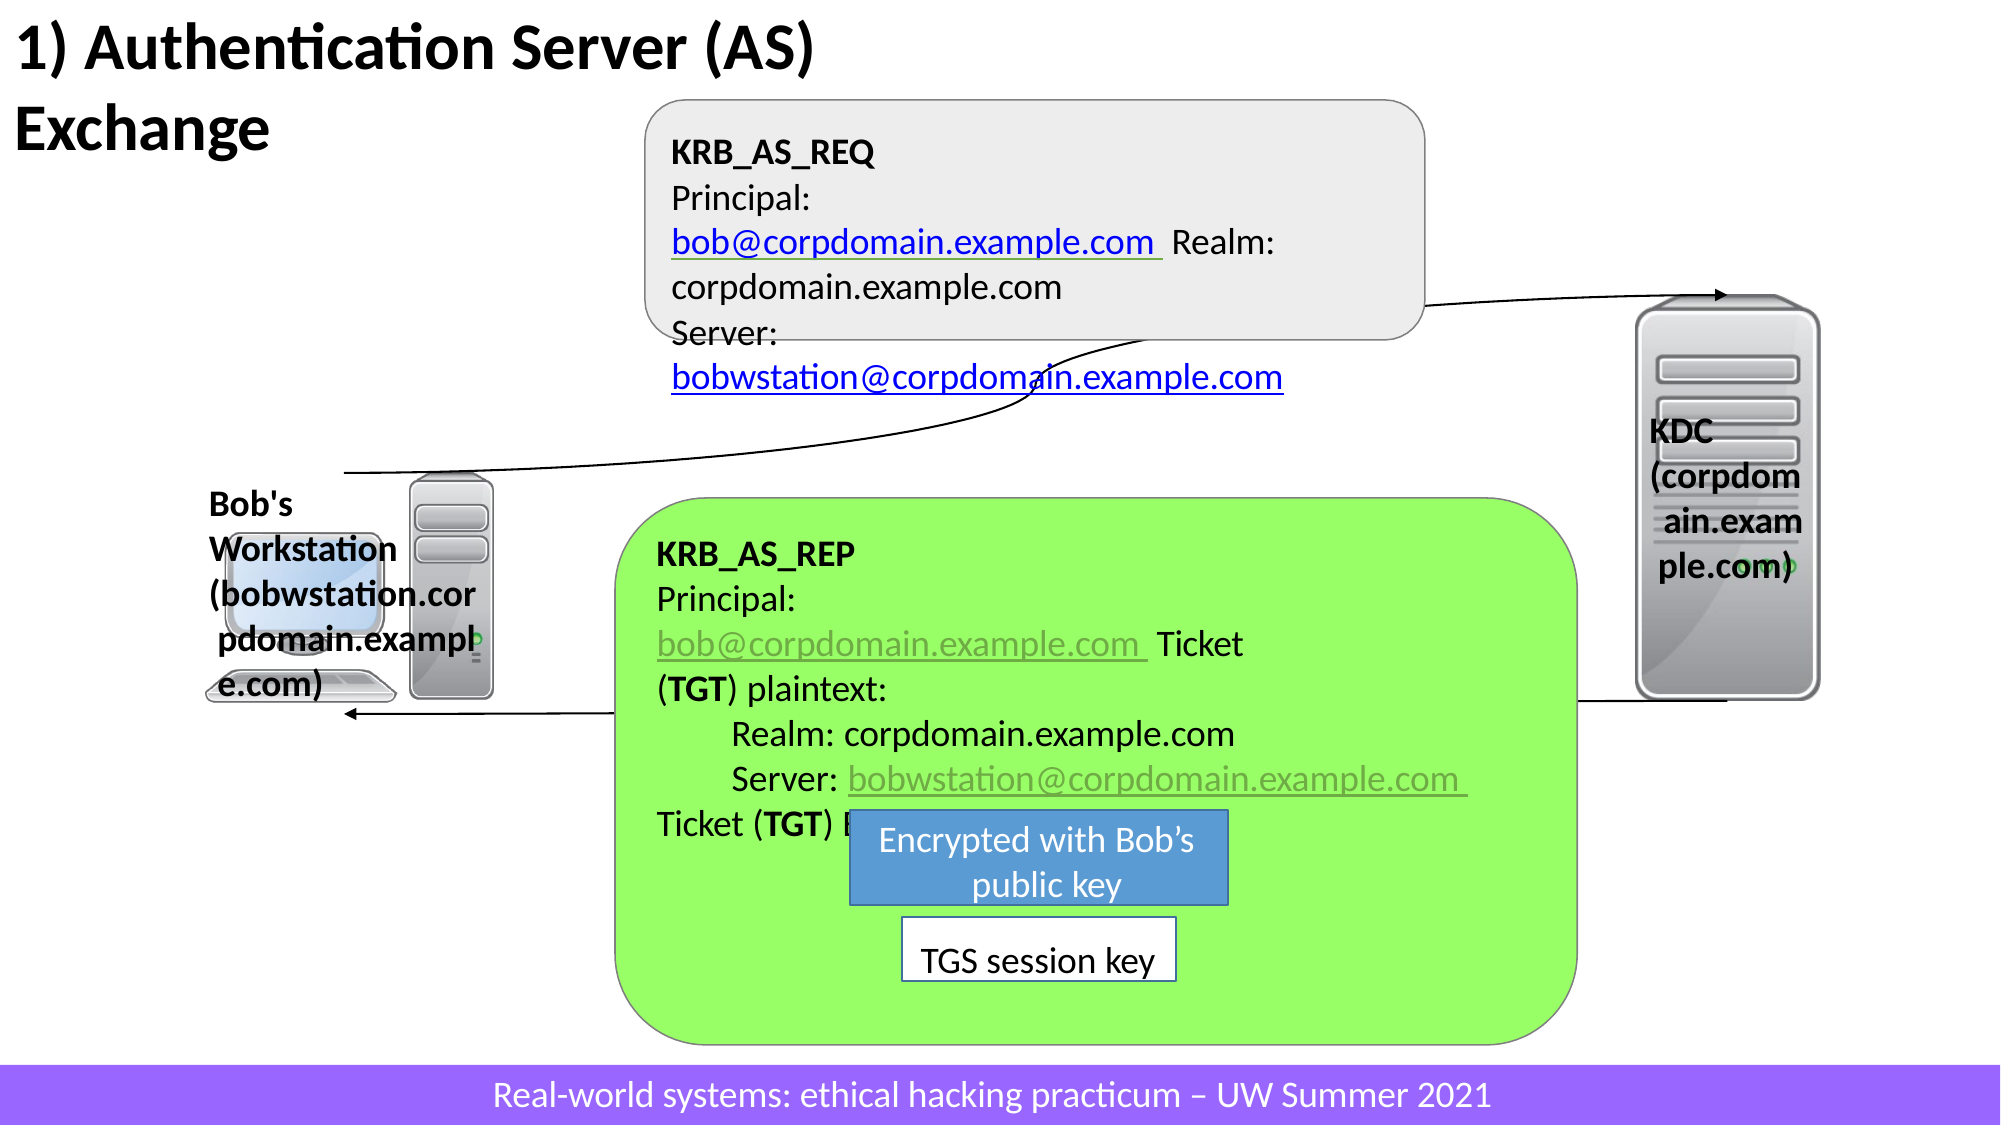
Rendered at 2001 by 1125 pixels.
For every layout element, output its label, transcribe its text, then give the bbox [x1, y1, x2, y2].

title 1) Authentication Server (AS) [12, 1, 823, 192]
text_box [613, 496, 1579, 1047]
footer Real-world systems: ethical hacking practicum – UW Summer 2021 [492, 1079, 1508, 1117]
text_box Exchange [12, 81, 276, 164]
picture [193, 472, 342, 715]
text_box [342, 98, 1729, 721]
picture [1729, 294, 1821, 702]
